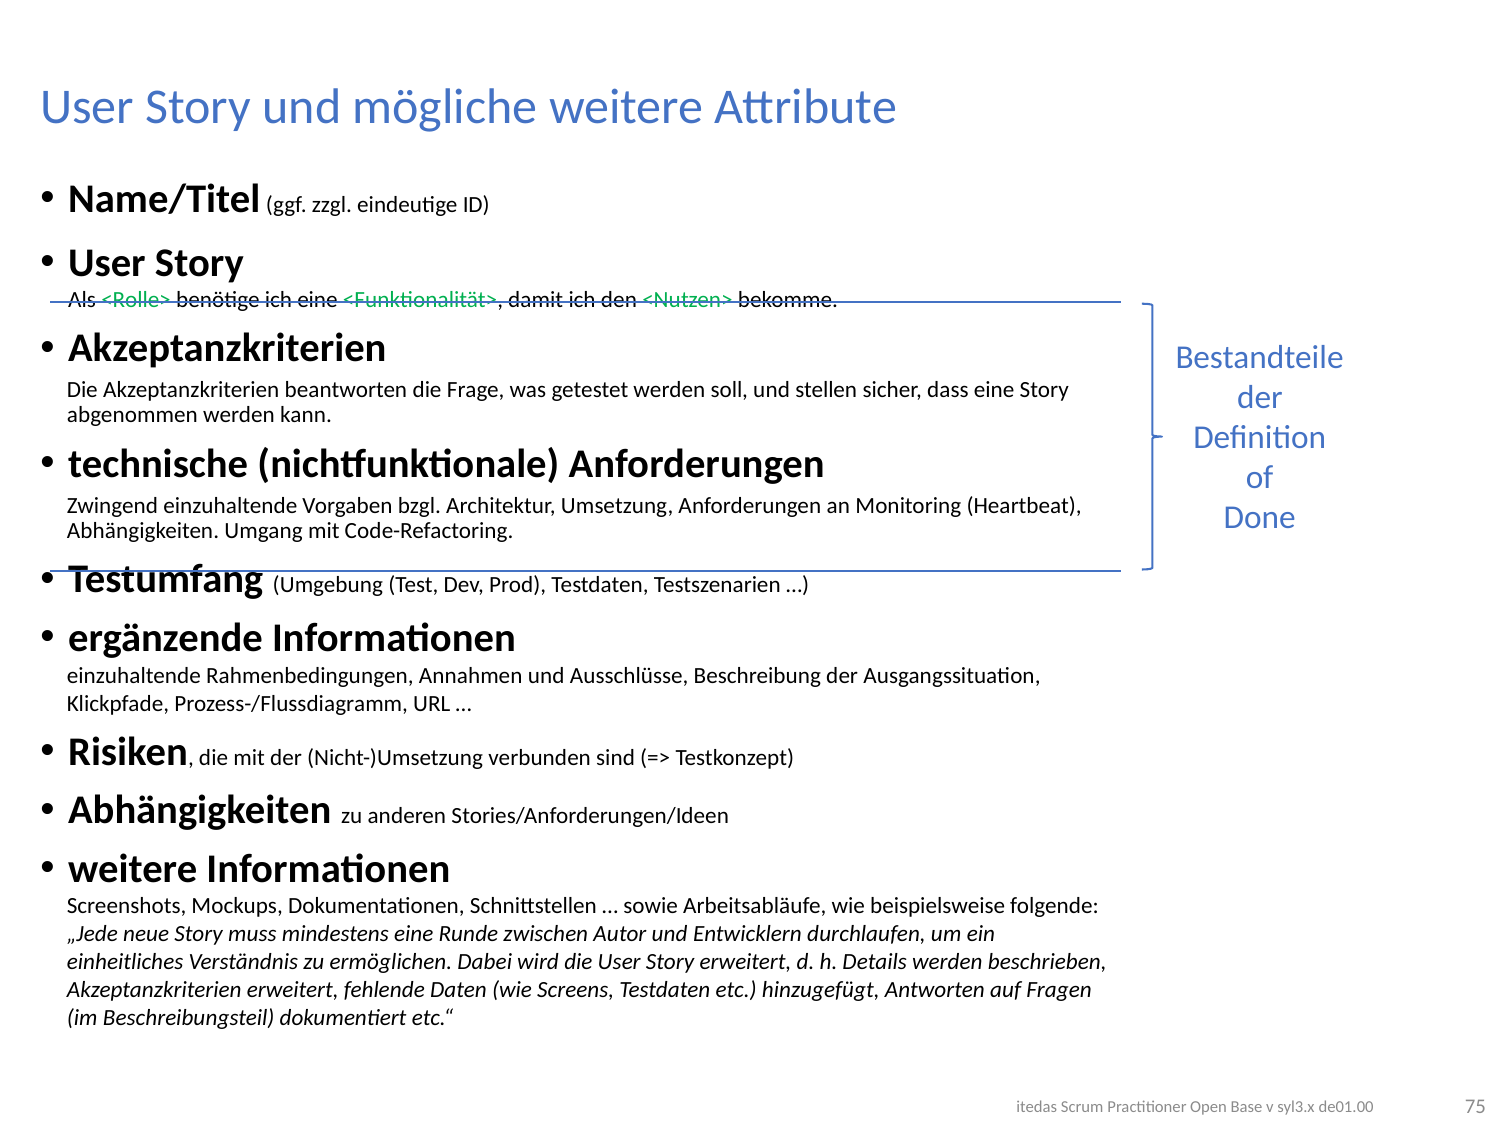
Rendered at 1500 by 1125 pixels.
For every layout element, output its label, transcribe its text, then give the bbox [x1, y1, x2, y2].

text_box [50, 301, 1366, 572]
footer itedas Scrum Practitioner Open Base v syl3.x de01.00 [874, 1095, 1375, 1120]
slide_number 75 [1387, 1092, 1487, 1123]
list Name/Titel (ggf. zzgl. eindeutige ID) User Story Als <Rolle> benötige ich eine <Funktionalität>, damit ich den <Nutzen> bekomme. Akzeptanzkriterien Die Akzeptanzkriterien beantworten die Frage, was getestet werden soll, und stellen sicher, dass eine Story abgenommen werden kann. technische (nichtfunktionale) Anforderungen Zwingend einzuhaltende Vorgaben bzgl. Architektur, Umsetzung, Anforderungen an Monitoring (Heartbeat), Abhängigkeiten. Umgang mit Code-Refactoring. Testumfang (Umgebung (Test, Dev, Prod), Testdaten, Testszenarien …) ergänzende Informationen einzuhaltende Rahmenbedingungen, Annahmen und Ausschlüsse, Beschreibung der Ausgangssituation, Klickpfade, Prozess-/Flussdiagramm, URL … Risiken, die mit der (Nicht-)Umsetzung verbunden sind (=> Testkonzept) Abhängigkeiten zu anderen Stories/Anforderungen/Ideen weitere Informationen Screenshots, Mockups, Dokumentationen, Schnittstellen … sowie Arbeitsabläufe, wie beispielsweise folgende: „Jede neue Story muss mindestens eine Runde zwischen Autor und Entwicklern durchlaufen, um ein einheitliches Verständnis zu ermöglichen. Dabei wird die User Story erweitert, d. h. Details werden beschrieben, Akzeptanzkriterien erweitert, fehlende Daten (wie Screens, Testdaten etc.) hinzugefügt, Antworten auf Fragen (im Beschreibungsteil) dokumentiert etc.“ [40, 169, 1128, 1070]
title User Story und mögliche weitere Attribute [40, 67, 1460, 147]
